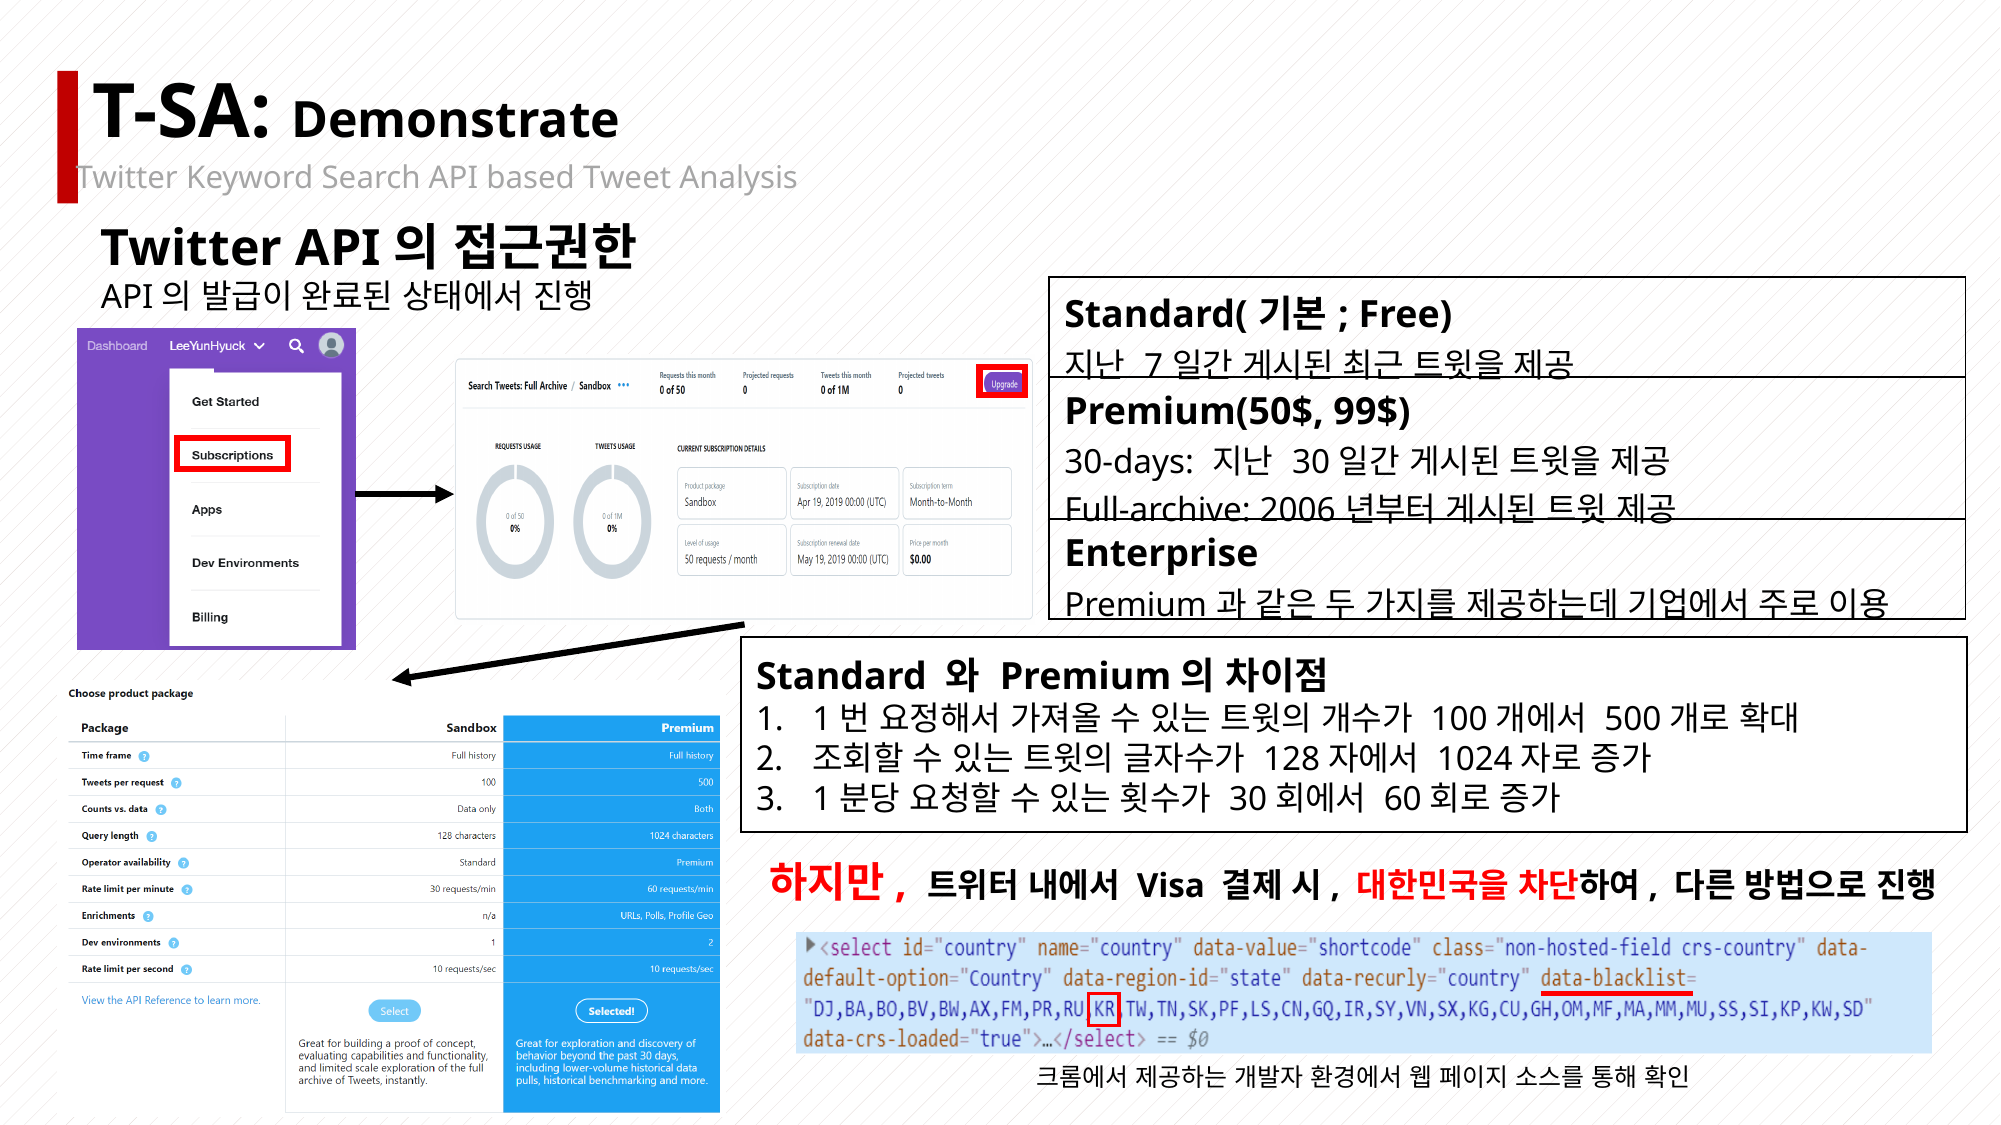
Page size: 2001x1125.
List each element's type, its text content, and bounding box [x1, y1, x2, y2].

table_cell Premium(50$, 99$) 30-days: 지난 30일간 게시된 트윗을 제공 Full-archive: 2006년부터 게시된 트윗 제공 [1050, 378, 1965, 518]
picture [454, 354, 1036, 625]
picture [77, 328, 356, 650]
text_box [56, 70, 79, 204]
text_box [391, 624, 745, 681]
text_box Twitter Keyword Search API based Tweet Analysis [60, 150, 814, 203]
text_box 하지만, 트위터 내에서 Visa 결제 시, 대한민국을 차단하여, 다른 방법으로 진행 [729, 848, 1978, 914]
table_cell Enterprise Premium과 같은 두 가지를 제공하는데 기업에서 주로 이용 [1050, 520, 1965, 618]
text_box 크롬에서 제공하는 개발자 환경에서 웹 페이지 소스를 통해 확인 [1022, 1055, 1706, 1099]
table_header Standard(기본; Free) 지난 7일간 게시된 최근 트윗을 제공 [1050, 278, 1965, 376]
text_box T-SA: Demonstrate [77, 54, 1231, 160]
text_box Standard 와 Premium의 차이점 1번 요정해서 가져올 수 있는 트윗의 개수가 100개에서 500개로 확대 조회할 수 있는 트윗의 글자수가 128자에서 1024자로 증가 1분당 요청할 수 있는 횟수가 30회에서 60회로 증가 [740, 636, 1968, 833]
picture [796, 932, 1932, 1055]
text_box Twitter API의 접근권한 API의 발급이 완료된 상태에서 진행 [86, 207, 653, 323]
picture [57, 680, 726, 1117]
